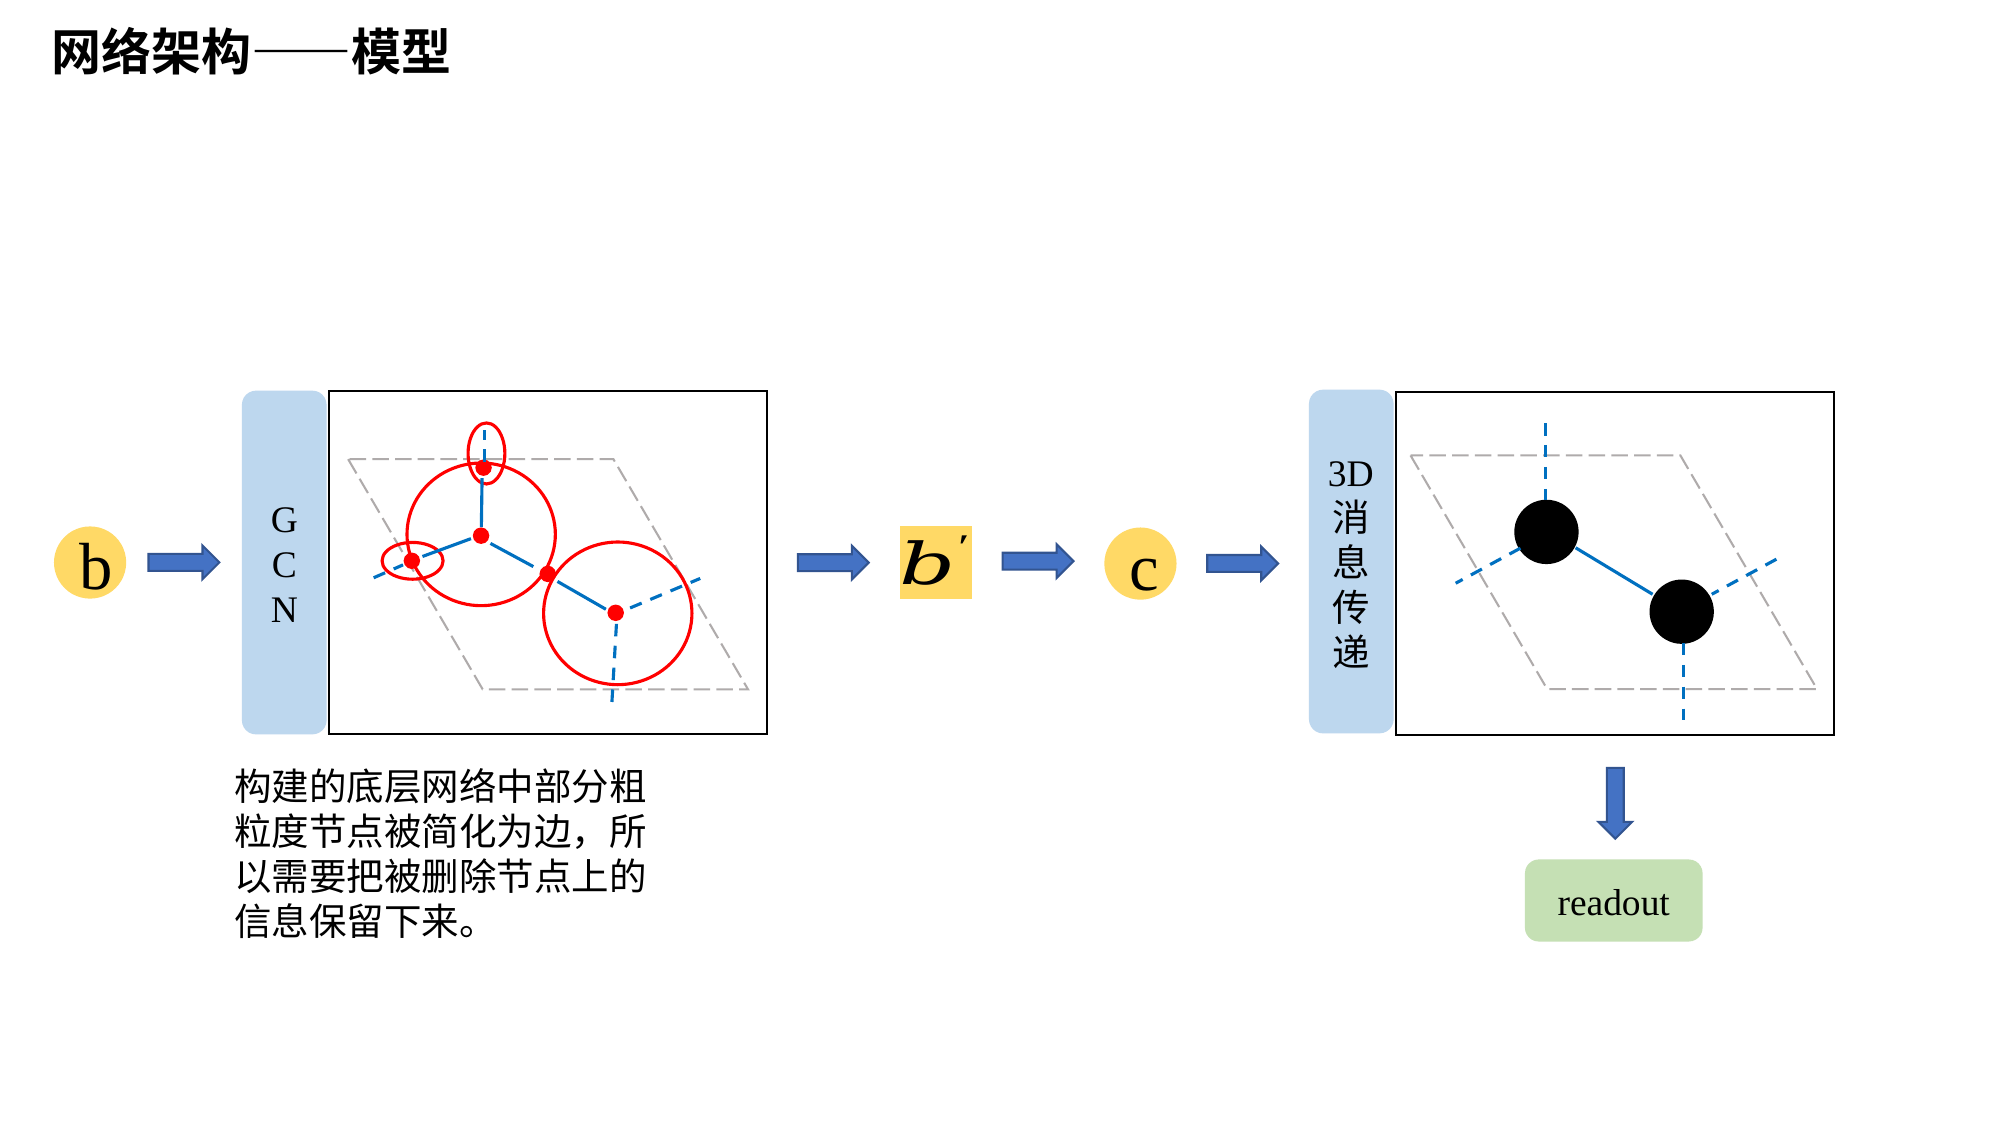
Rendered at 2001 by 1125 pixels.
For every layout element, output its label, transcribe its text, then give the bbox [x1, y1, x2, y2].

text_box [796, 543, 871, 583]
text_box 网络架构——模型 [36, 13, 1383, 89]
text_box b [52, 525, 128, 600]
text_box readout [1523, 858, 1704, 943]
text_box 3D消息传递 [1307, 388, 1395, 735]
text_box 构建的底层网络中部分粗粒度节点被简化为边，所以需要把被删除节点上的信息保留下来。 [219, 755, 665, 950]
text_box [328, 390, 768, 735]
text_box [1206, 544, 1280, 583]
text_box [1410, 422, 1818, 720]
text_box [1395, 391, 1835, 736]
text_box [1001, 541, 1075, 581]
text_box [348, 422, 748, 702]
text_box [1595, 766, 1635, 841]
text_box c [1103, 526, 1178, 601]
text_box [147, 542, 221, 582]
text_box GCN [240, 389, 328, 736]
